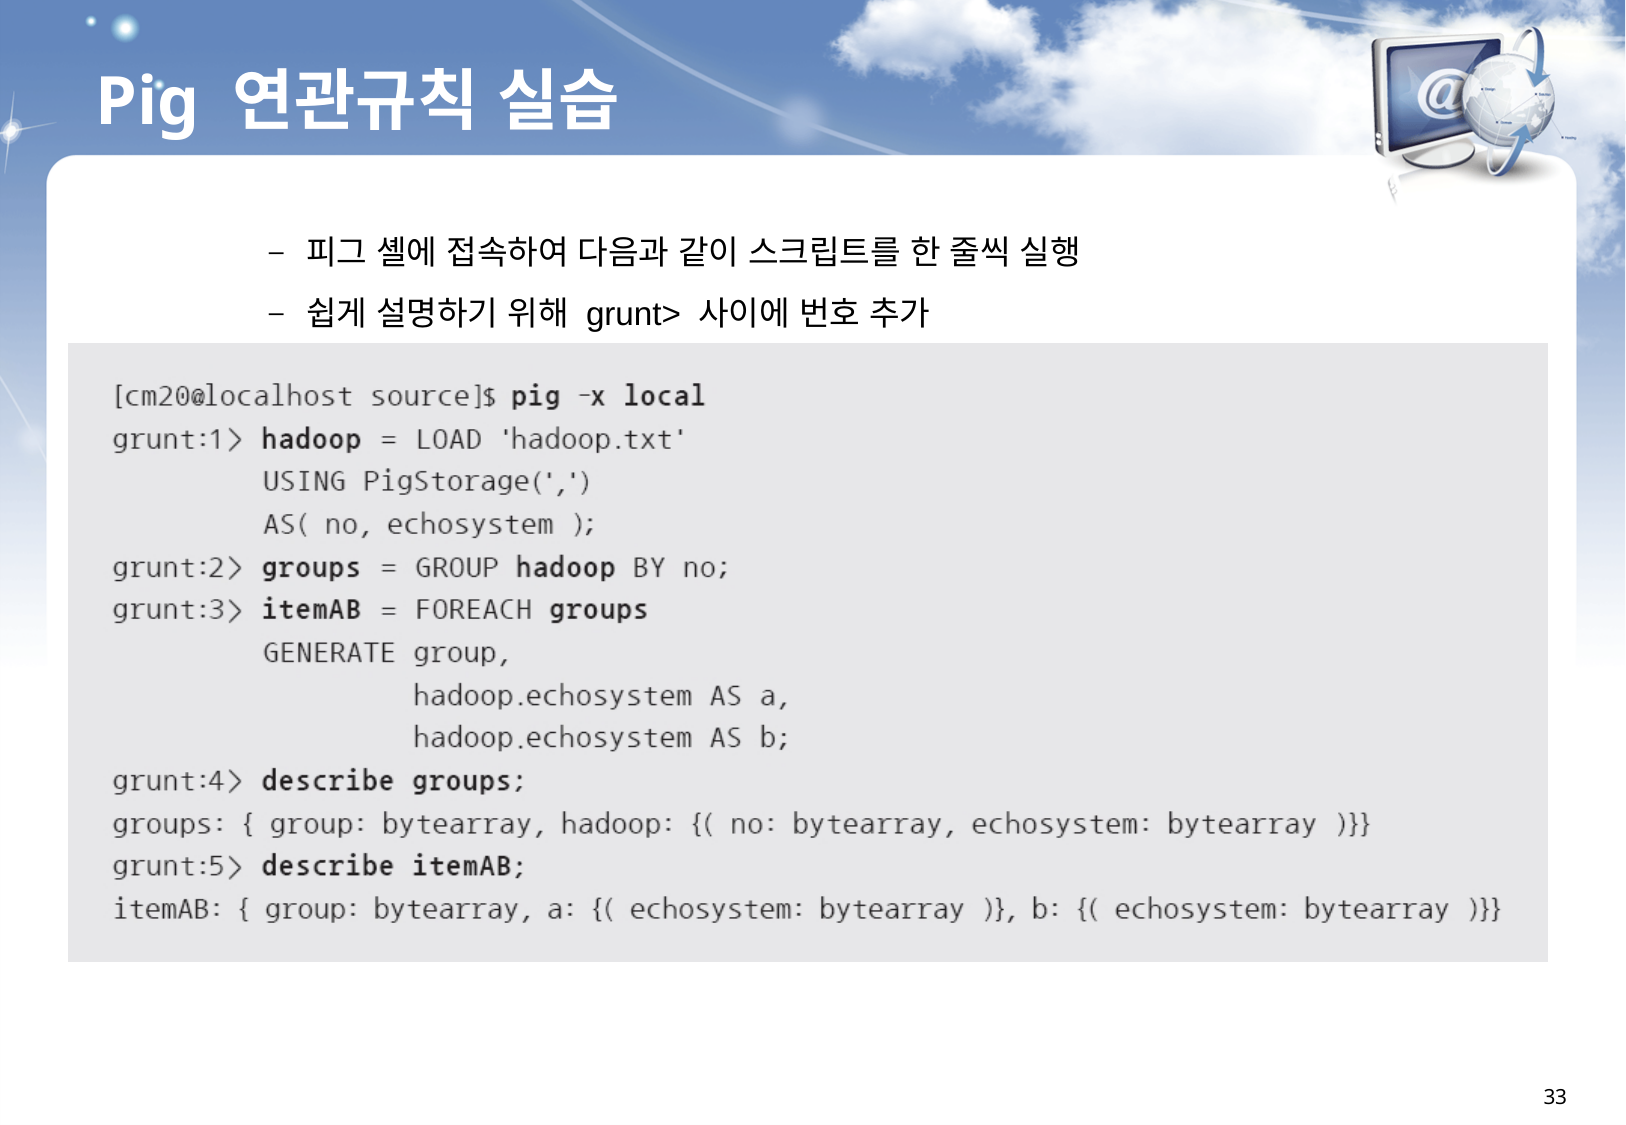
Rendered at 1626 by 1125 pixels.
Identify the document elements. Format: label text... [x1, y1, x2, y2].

list 피그 셸에 접속하여 다음과 같이 스크립트를 한 줄씩 실행 쉽게 설명하기 위해 grunt> 사이에 번호 추가 [28, 215, 1578, 1125]
title Pig 연관규칙 실습 [80, 48, 1507, 147]
picture [0, 0, 1626, 1125]
picture [68, 343, 1549, 962]
